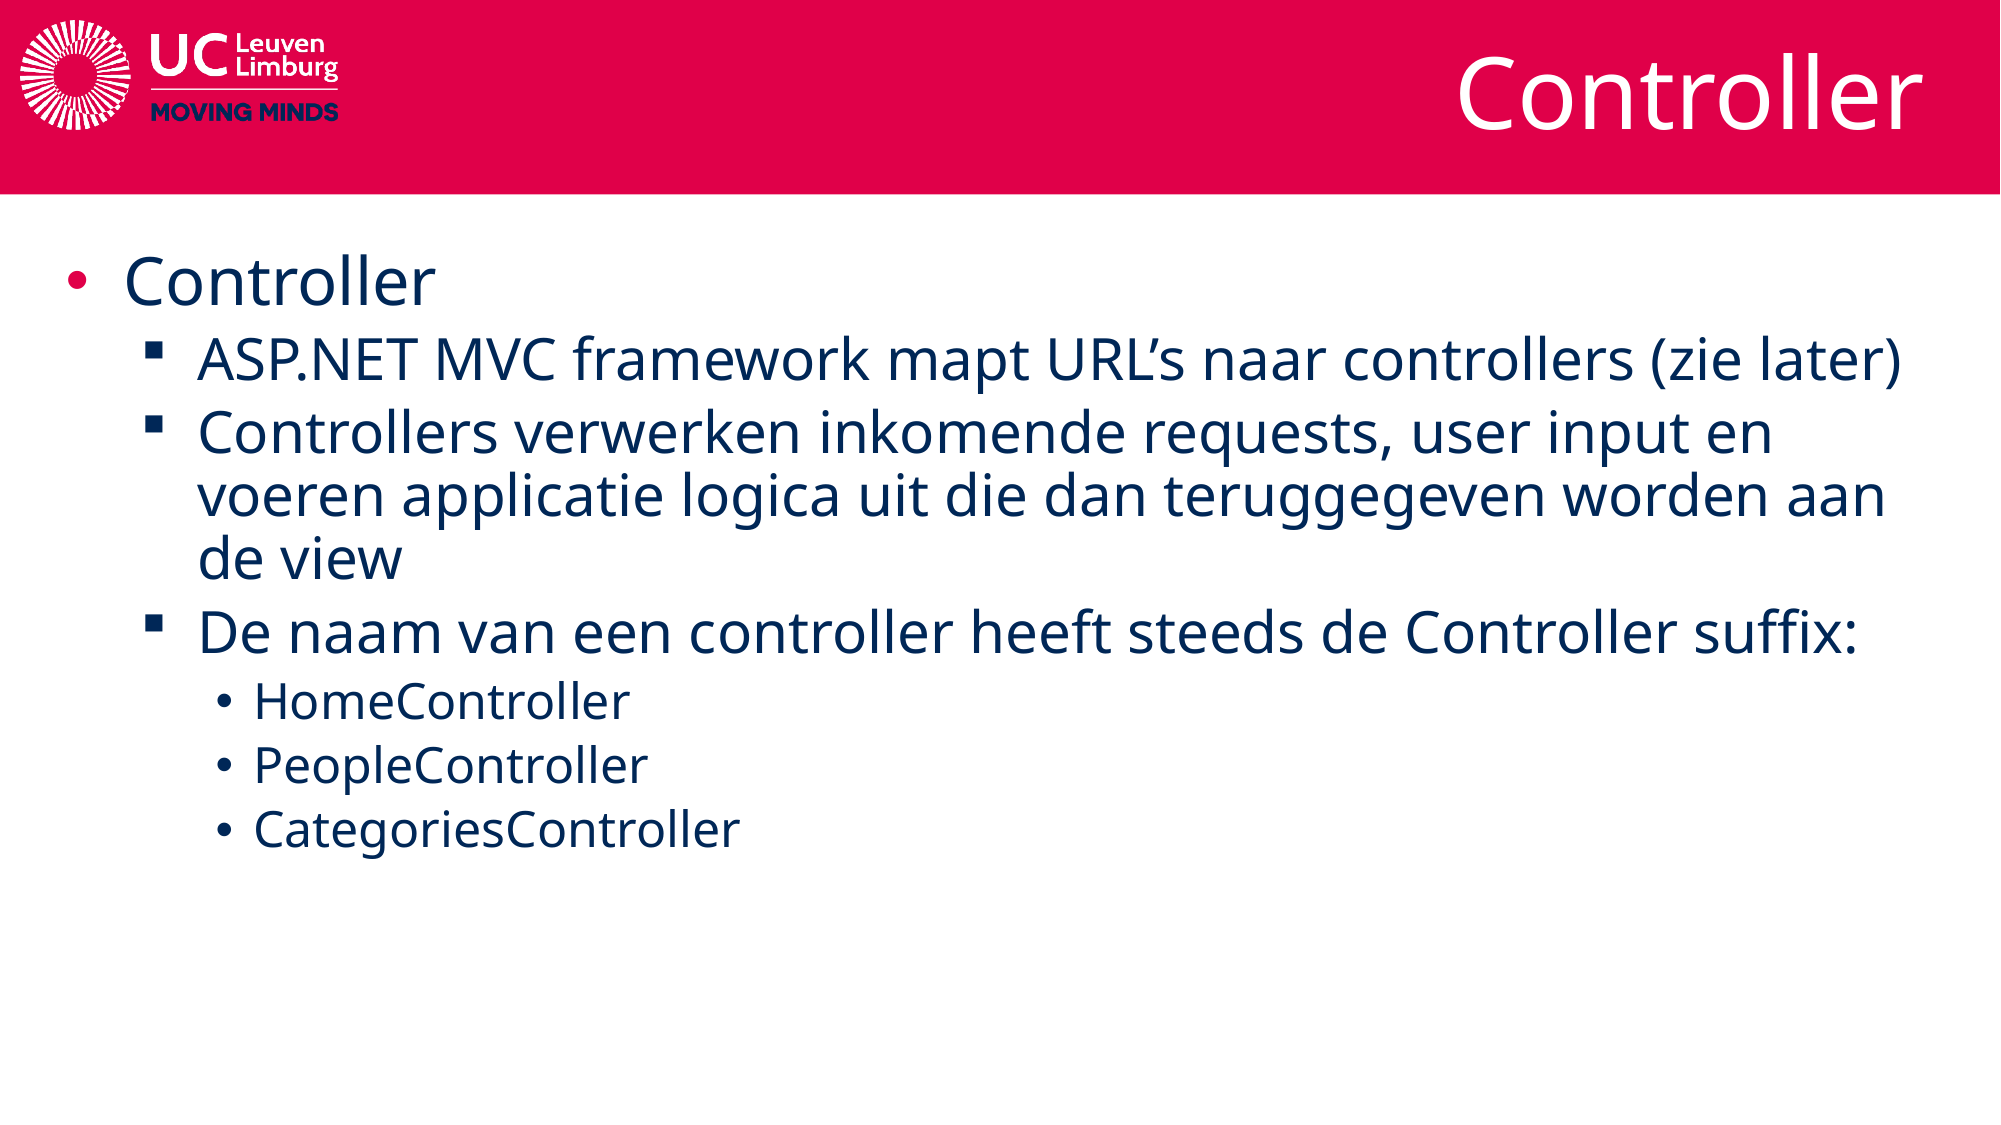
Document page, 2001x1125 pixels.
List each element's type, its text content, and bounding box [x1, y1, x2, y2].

list Controller ASP.NET MVC framework mapt URL’s naar controllers (zie later) Controllers verwerken inkomende requests, user input en voeren applicatie logica uit die dan teruggegeven worden aan de view De naam van een controller heeft steeds de Controller suffix: HomeController PeopleController CategoriesController [50, 240, 1940, 1078]
picture [20, 20, 338, 130]
title Controller [358, 0, 1940, 195]
